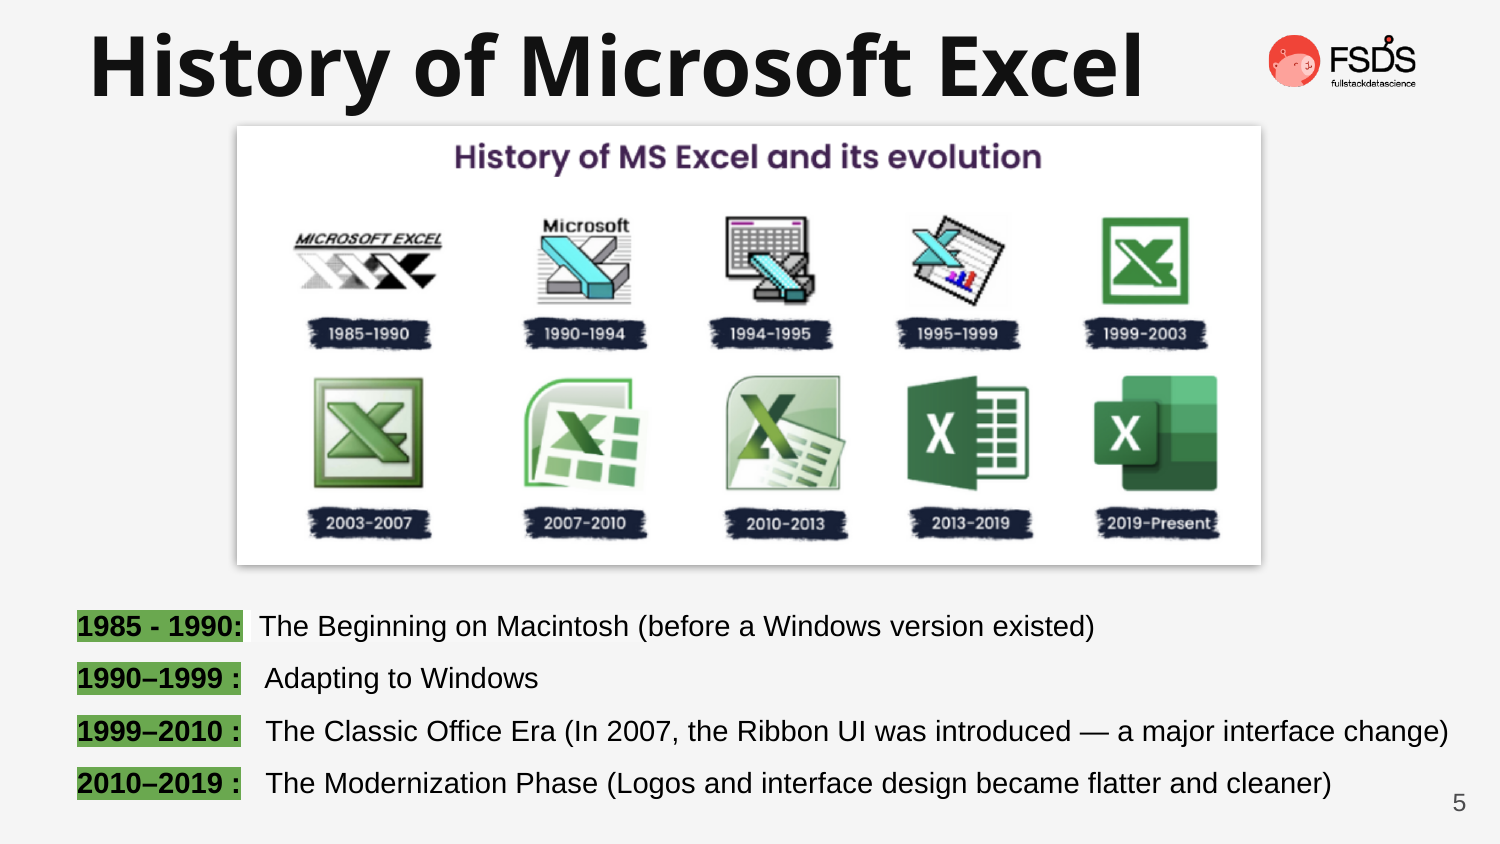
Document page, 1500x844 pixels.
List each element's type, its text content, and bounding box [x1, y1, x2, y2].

text_box 5 [1463, 786, 1467, 817]
text_box History of Microsoft Excel [87, 33, 1263, 113]
text_box [1268, 34, 1416, 87]
text_box 1985 - 1990: The Beginning on Macintosh (before a Windows version existed) 1990–1999 : Adapting to Windows 1999–2010 : The Classic Office Era (In 2007, the Ribbon UI was introduced — a major interface change) 2010–2019 : The Modernization Phase (Logos and interface design became flatter and cleaner) [77, 589, 1463, 844]
picture [237, 126, 1261, 565]
